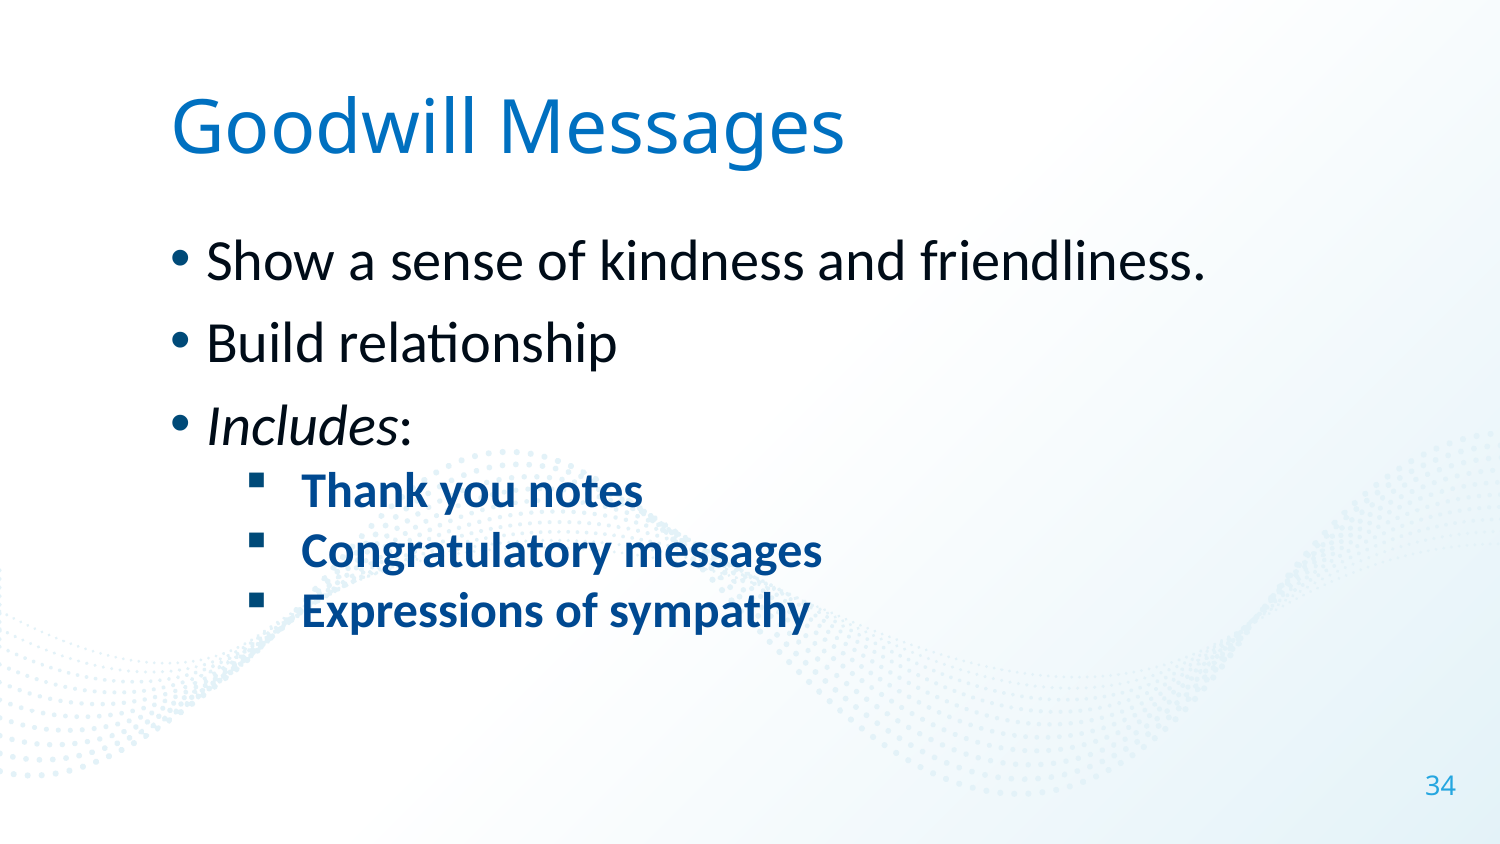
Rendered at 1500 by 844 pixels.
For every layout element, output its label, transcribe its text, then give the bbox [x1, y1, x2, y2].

title Goodwill Messages [170, 55, 1330, 203]
list Show a sense of kindness and friendliness. Build relationship Includes: Thank you notes Congratulatory messages Expressions of sympathy [170, 222, 1397, 804]
slide_number 34 [1366, 754, 1457, 819]
